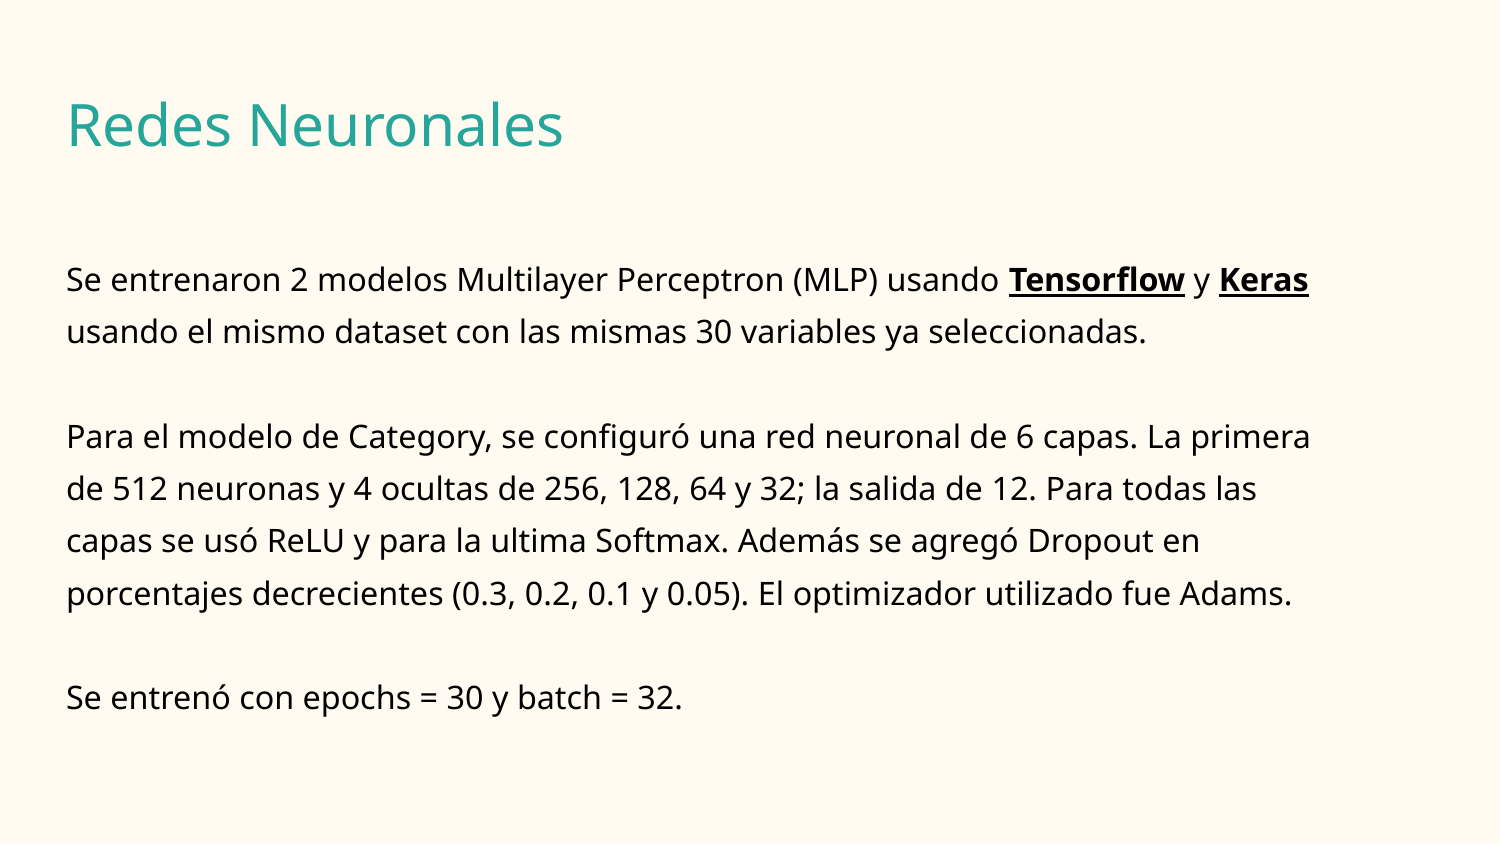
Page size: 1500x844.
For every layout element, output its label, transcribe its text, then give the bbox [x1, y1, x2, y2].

title Redes Neuronales [51, 72, 1449, 174]
list Se entrenaron 2 modelos Multilayer Perceptron (MLP) usando Tensorflow y Keras usando el mismo dataset con las mismas 30 variables ya seleccionadas. Para el modelo de Category, se configuró una red neuronal de 6 capas. La primera de 512 neuronas y 4 ocultas de 256, 128, 64 y 32; la salida de 12. Para todas las capas se usó ReLU y para la ultima Softmax. Además se agregó Dropout en porcentajes decrecientes (0.3, 0.2, 0.1 y 0.05). El optimizador utilizado fue Adams. Se entrenó con epochs = 30 y batch = 32. [51, 192, 1358, 750]
